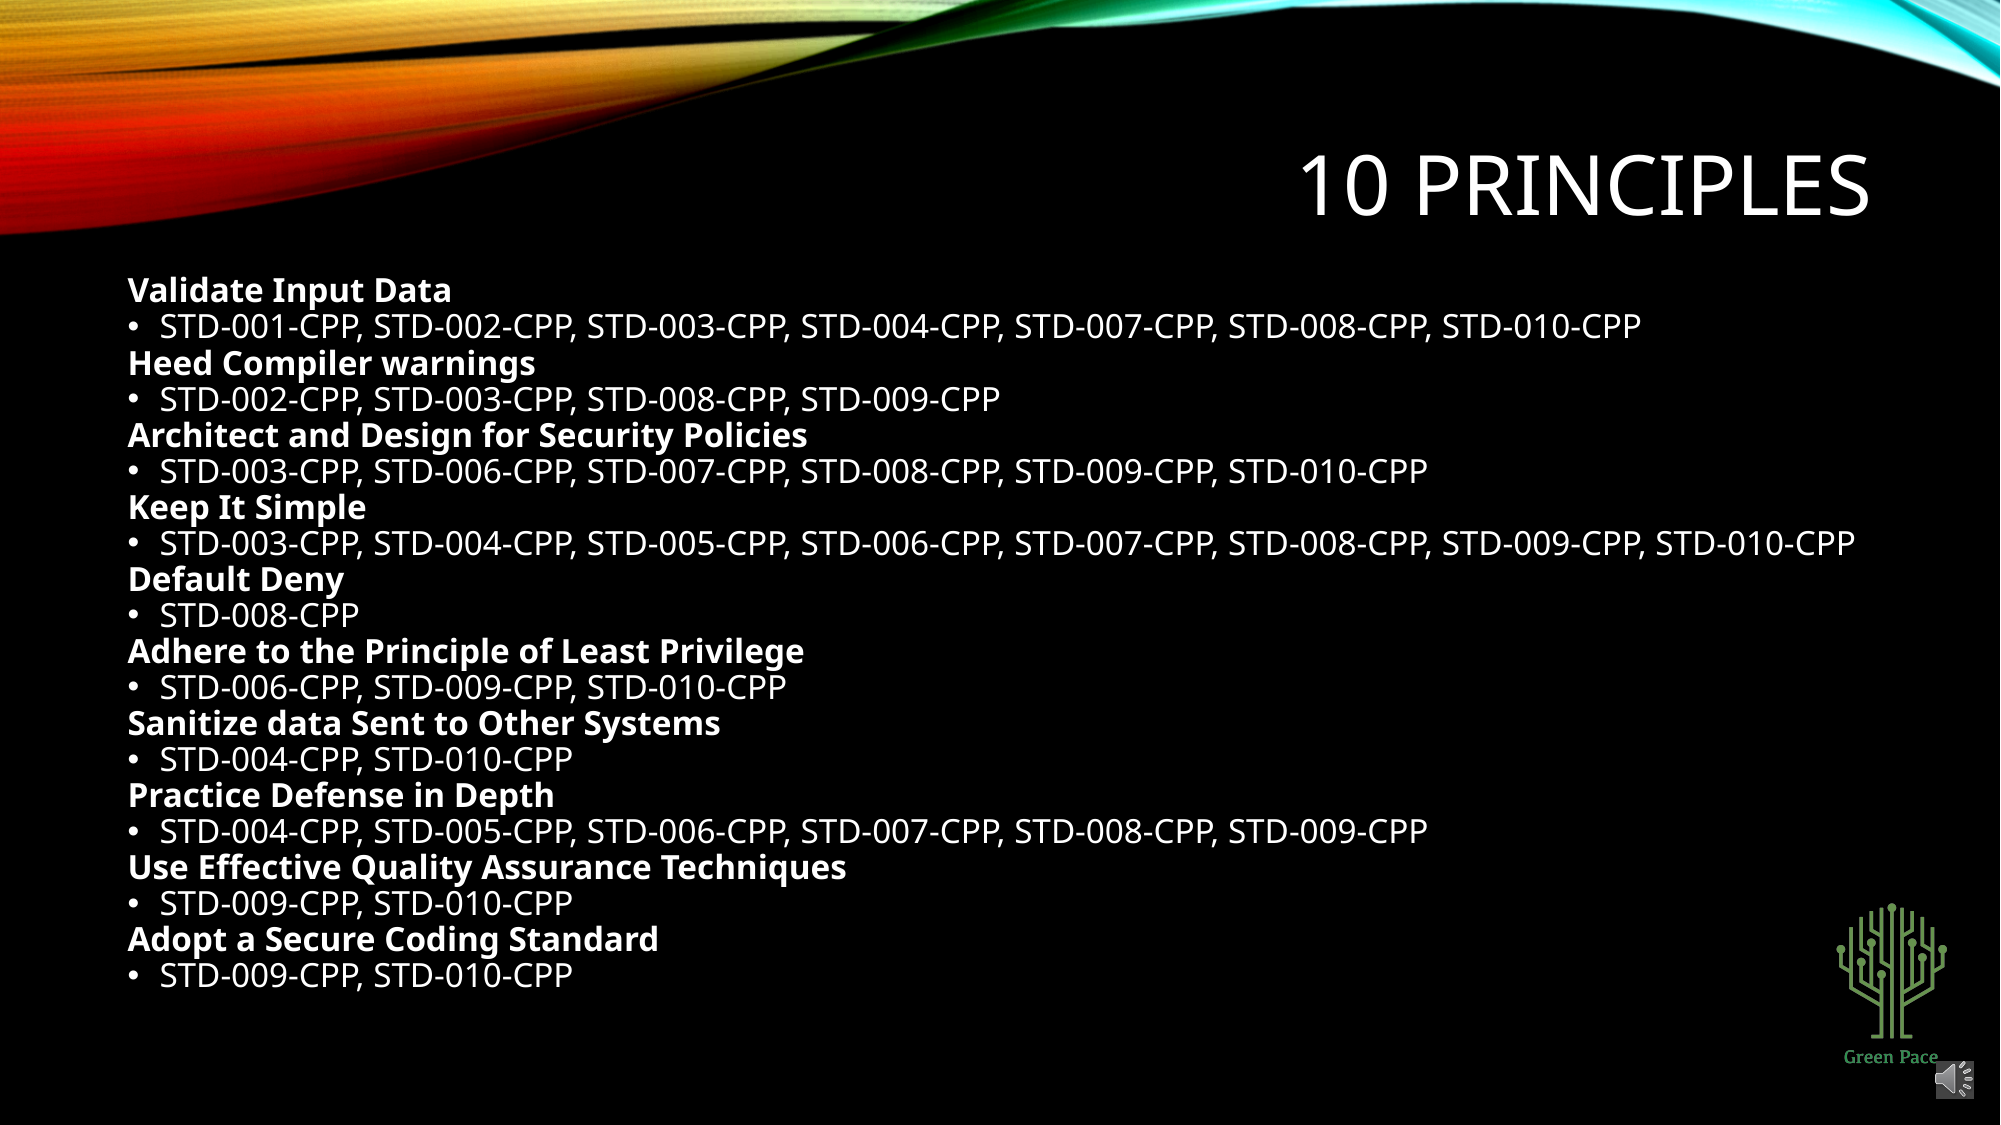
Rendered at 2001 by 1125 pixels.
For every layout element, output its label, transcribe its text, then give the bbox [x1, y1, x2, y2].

picture [0, 0, 2000, 237]
list Validate Input Data STD-001-CPP, STD-002-CPP, STD-003-CPP, STD-004-CPP, STD-007-CPP, STD-008-CPP, STD-010-CPP Heed Compiler warnings STD-002-CPP, STD-003-CPP, STD-008-CPP, STD-009-CPP Architect and Design for Security Policies STD-003-CPP, STD-006-CPP, STD-007-CPP, STD-008-CPP, STD-009-CPP, STD-010-CPP Keep It Simple STD-003-CPP, STD-004-CPP, STD-005-CPP, STD-006-CPP, STD-007-CPP, STD-008-CPP, STD-009-CPP, STD-010-CPP Default Deny STD-008-CPP Adhere to the Principle of Least Privilege STD-006-CPP, STD-009-CPP, STD-010-CPP Sanitize data Sent to Other Systems STD-004-CPP, STD-010-CPP Practice Defense in Depth STD-004-CPP, STD-005-CPP, STD-006-CPP, STD-007-CPP, STD-008-CPP, STD-009-CPP Use Effective Quality Assurance Techniques STD-009-CPP, STD-010-CPP Adopt a Secure Coding Standard STD-009-CPP, STD-010-CPP [112, 266, 1888, 1021]
picture [1817, 892, 1976, 1101]
title 10 PRINCIPLES [474, 125, 1888, 253]
